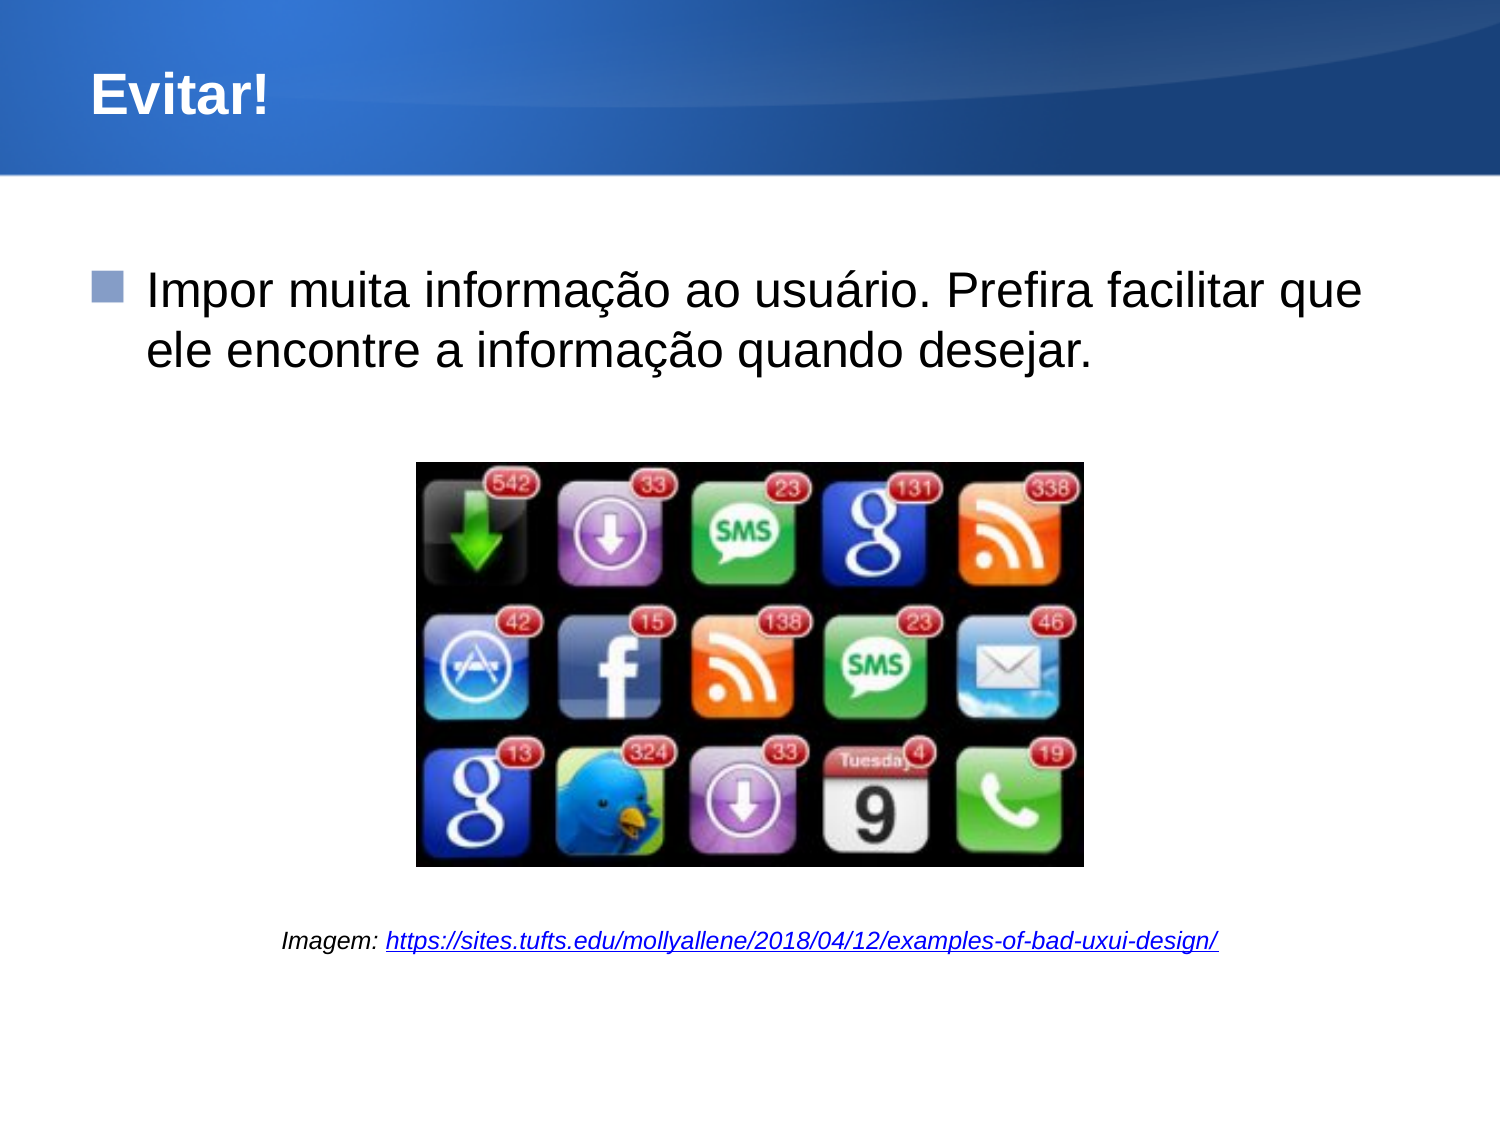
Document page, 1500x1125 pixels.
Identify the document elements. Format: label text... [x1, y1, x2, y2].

list Impor muita informação ao usuário. Prefira facilitar que ele encontre a informação quando desejar. [74, 249, 1426, 1063]
picture [0, 0, 1500, 1125]
text_box Imagem: https://sites.tufts.edu/mollyallene/2018/04/12/examples-of-bad-uxui-design/ [118, 916, 1382, 992]
title Evitar! [74, 32, 1426, 150]
